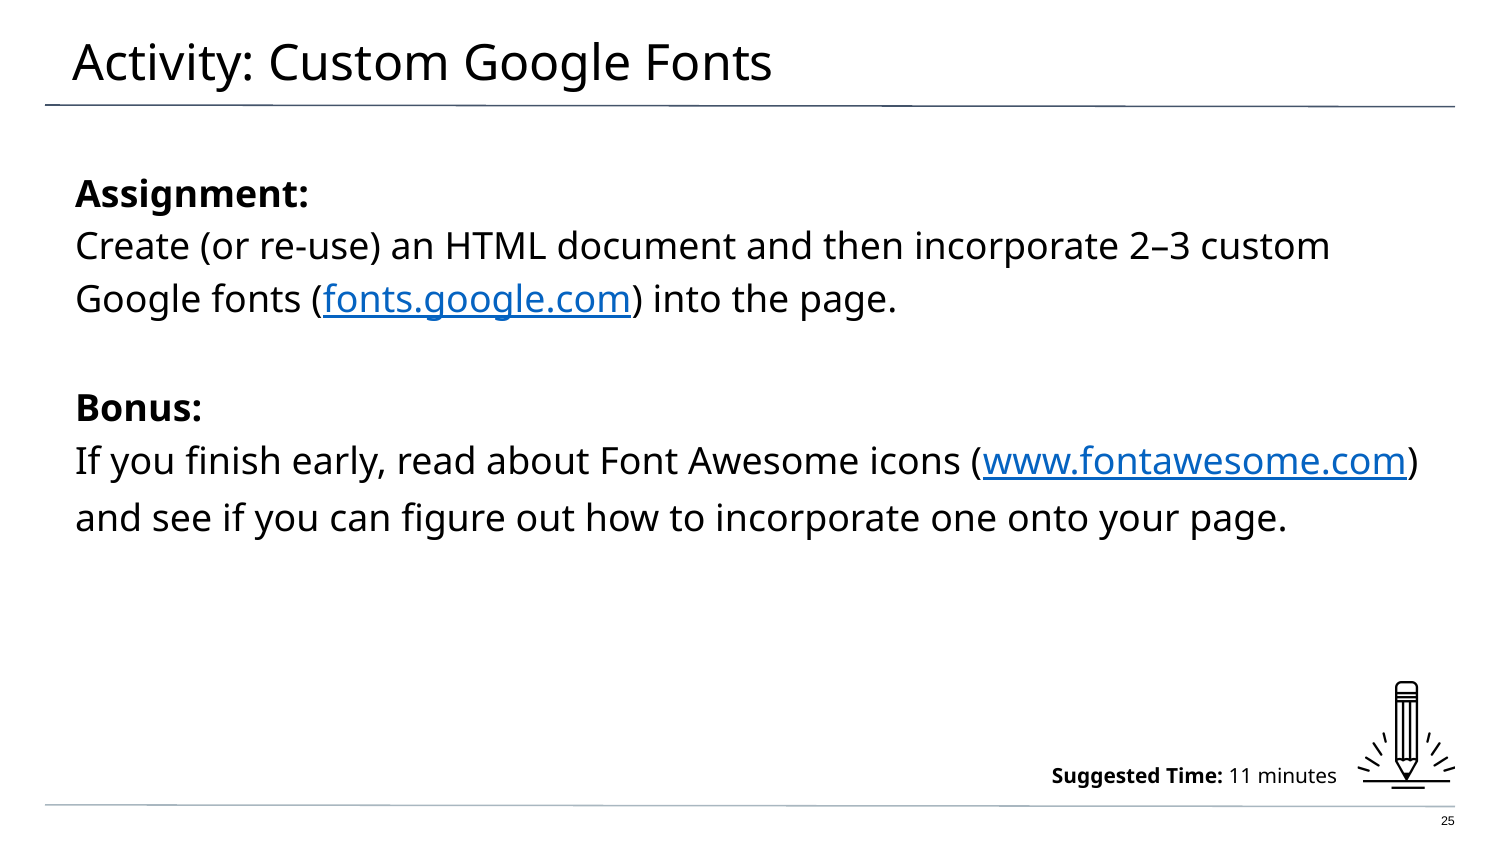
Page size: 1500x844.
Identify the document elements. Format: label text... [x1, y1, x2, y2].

subtitle Assignment: Create (or re-use) an HTML document and then incorporate 2–3 custom Google fonts (fonts.google.com) into the page. Bonus: If you finish early, read about Font Awesome icons (www.fontawesome.com) and see if you can figure out how to incorporate one onto your page. [0, 148, 1500, 550]
title Suggested Time: 11 minutes [0, 761, 1500, 805]
slide_number 25 [1412, 813, 1455, 831]
picture [1357, 681, 1455, 761]
title Activity: Custom Google Fonts [0, 0, 1500, 88]
